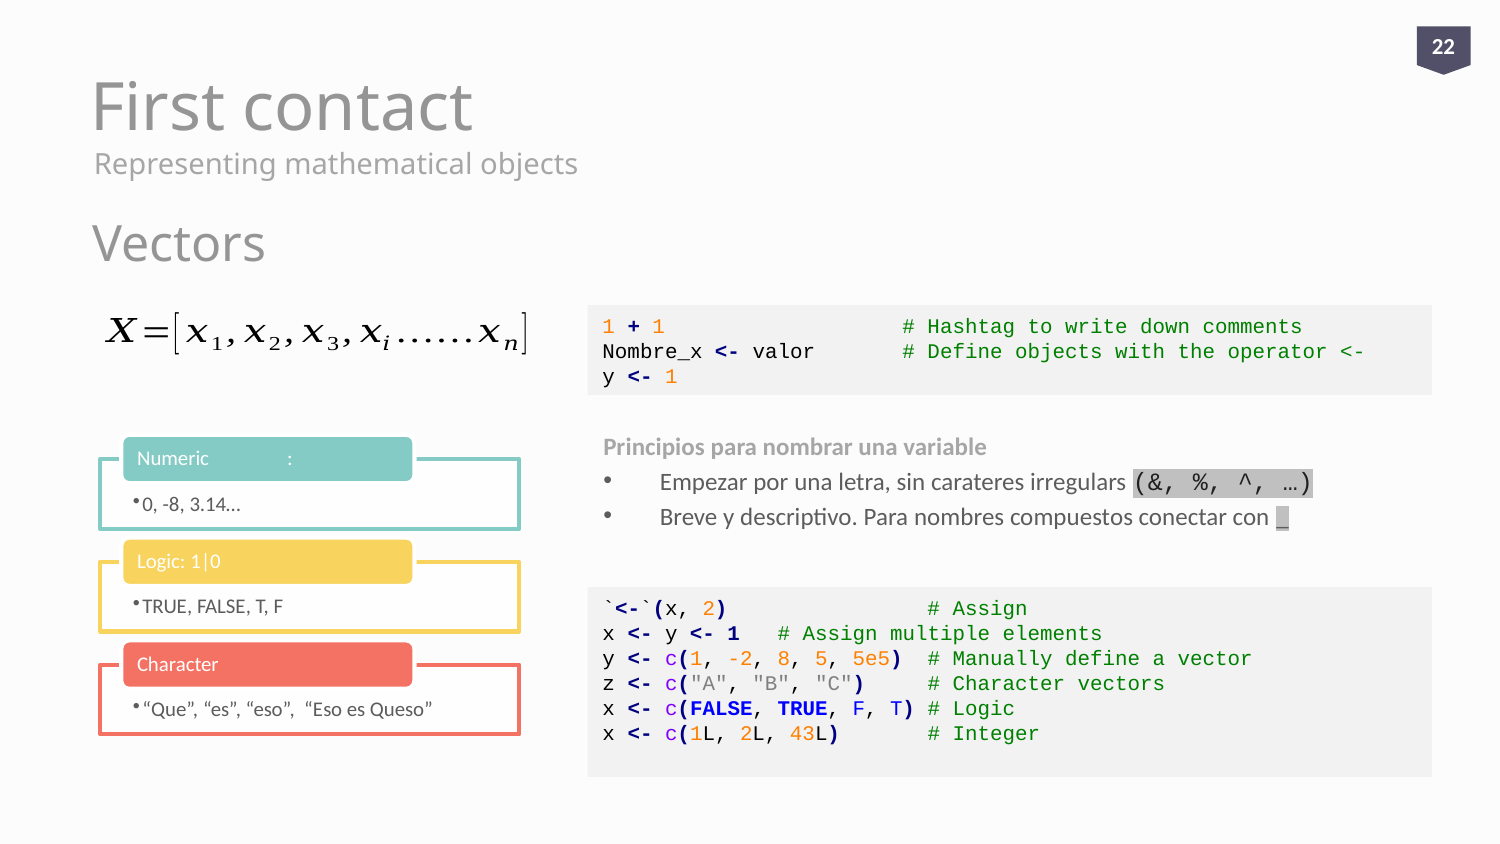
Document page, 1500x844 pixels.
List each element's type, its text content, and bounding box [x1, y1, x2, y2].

text_box Vectors [77, 197, 551, 285]
text_box 22 [1414, 24, 1473, 77]
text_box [587, 304, 1459, 564]
text_box Representing mathematical objects [78, 132, 1429, 193]
text_box `<-`(x, 2) # Assign x <- y <- 1 # Assign multiple elements y <- c(1, -2, 8, 5, 5e5) # Manually define a vector z <- c("A", "B", "C") # Character vectors x <- c(FALSE, TRUE, F, T) # Logic x <- c(1L, 2L, 43L) # Integer [587, 587, 1432, 777]
title First contact [75, 33, 1425, 175]
